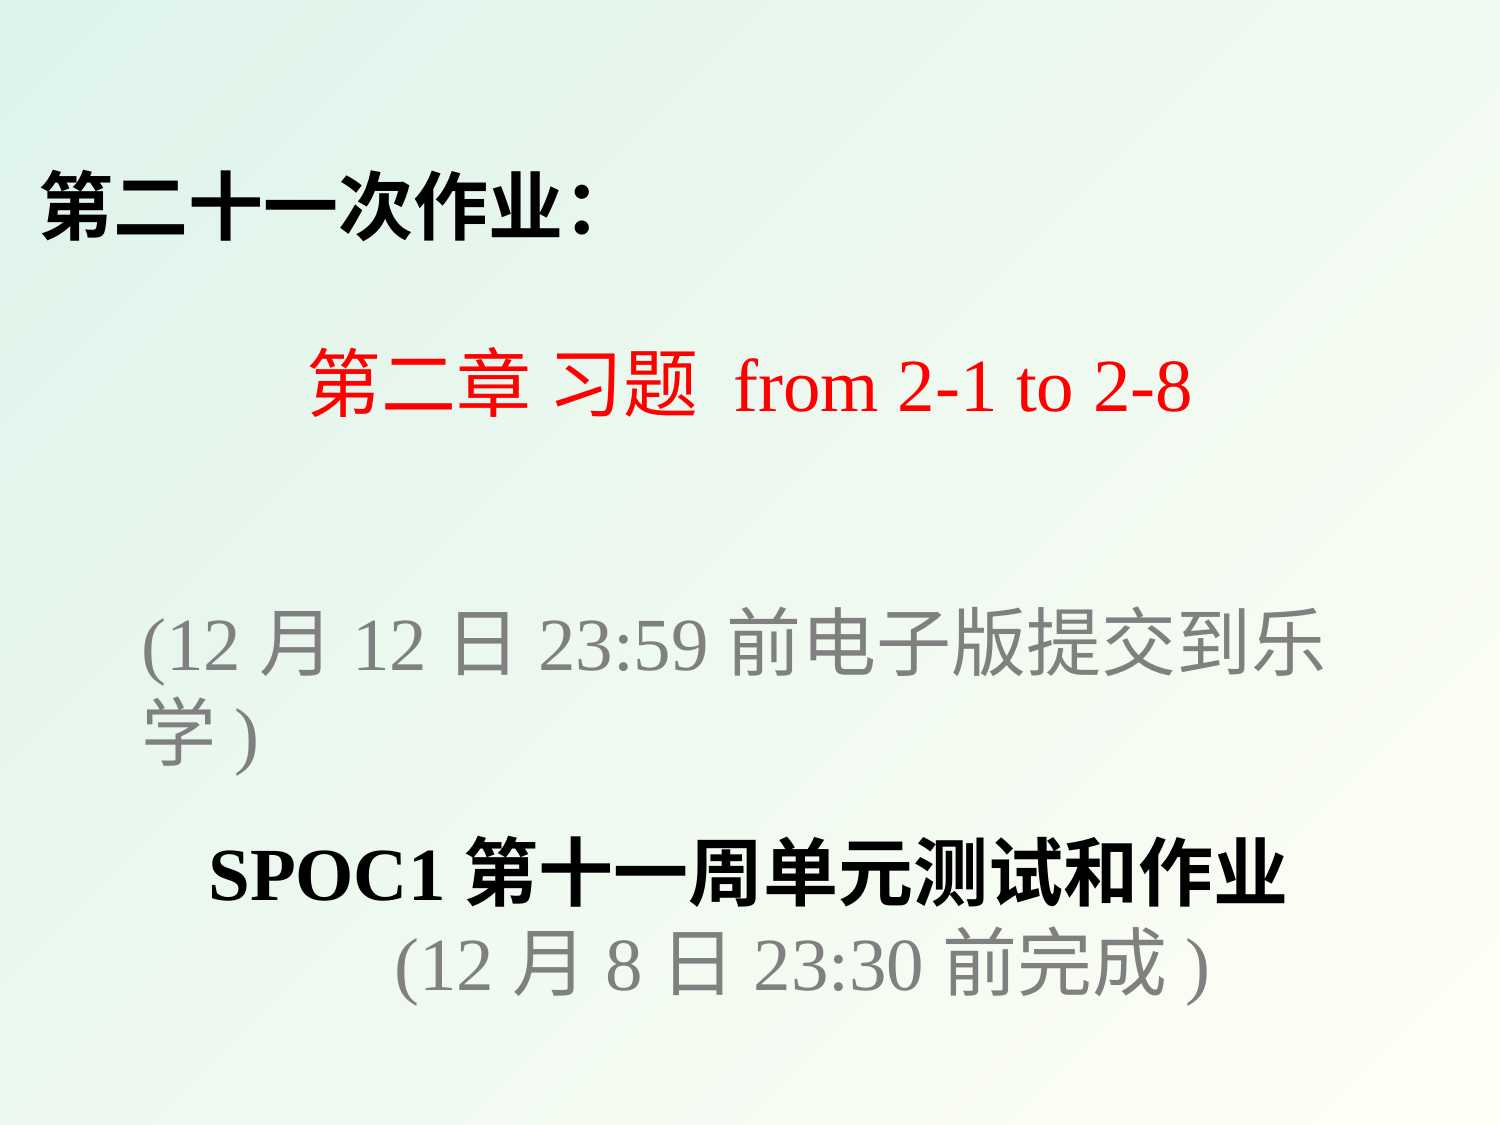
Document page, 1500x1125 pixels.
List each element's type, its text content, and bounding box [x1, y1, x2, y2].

text_box 第二章 习题 from 2-1 to 2-8 [0, 329, 1500, 434]
text_box 第二十一次作业： [23, 152, 815, 257]
text_box (12月12日23:59前电子版提交到乐学) [126, 588, 1374, 784]
text_box SPOC1第十一周单元测试和作业 (12月8日23:30前完成) [23, 818, 1474, 1014]
